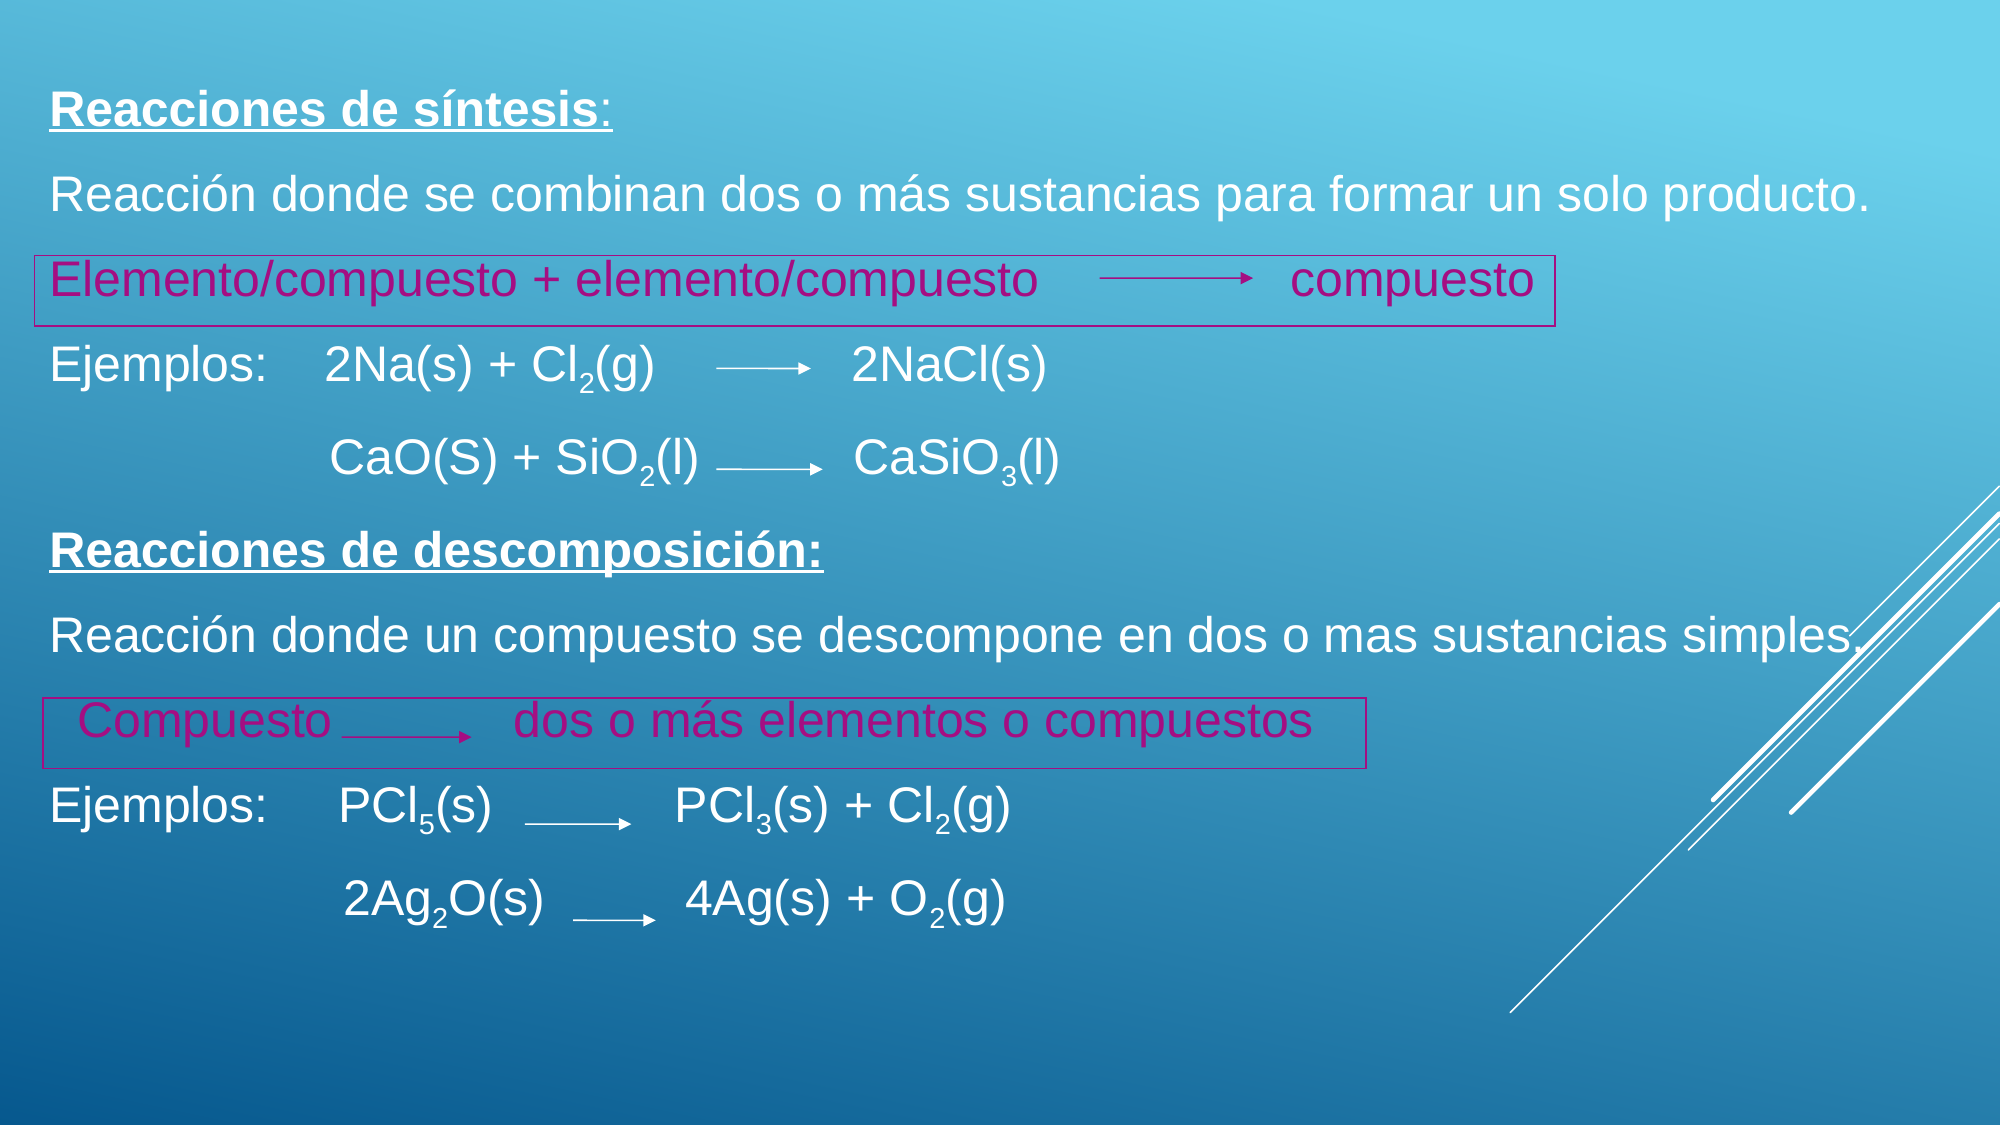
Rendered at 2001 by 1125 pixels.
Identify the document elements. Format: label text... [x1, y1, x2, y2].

text_box [573, 914, 656, 927]
text_box [716, 362, 811, 375]
text_box [341, 730, 472, 744]
text_box Reacciones de síntesis: Reacción donde se combinan dos o más sustancias para formar un solo producto. Elemento/compuesto + elemento/compuesto compuesto Ejemplos: 2Na(s) + Cl2(g) 2NaCl(s) CaO(S) + SiO2(l) CaSiO3(l) Reacciones de descomposición: Reacción donde un compuesto se descompone en dos o mas sustancias simples. Compuesto dos o más elementos o compuestos Ejemplos: PCl5(s) PCl3(s) + Cl2(g) 2Ag2O(s) 4Ag(s) + O2(g) [34, 68, 1957, 1027]
text_box [42, 697, 1367, 769]
text_box [34, 255, 1556, 327]
text_box [524, 817, 632, 831]
text_box [716, 463, 823, 476]
text_box [1099, 271, 1254, 285]
